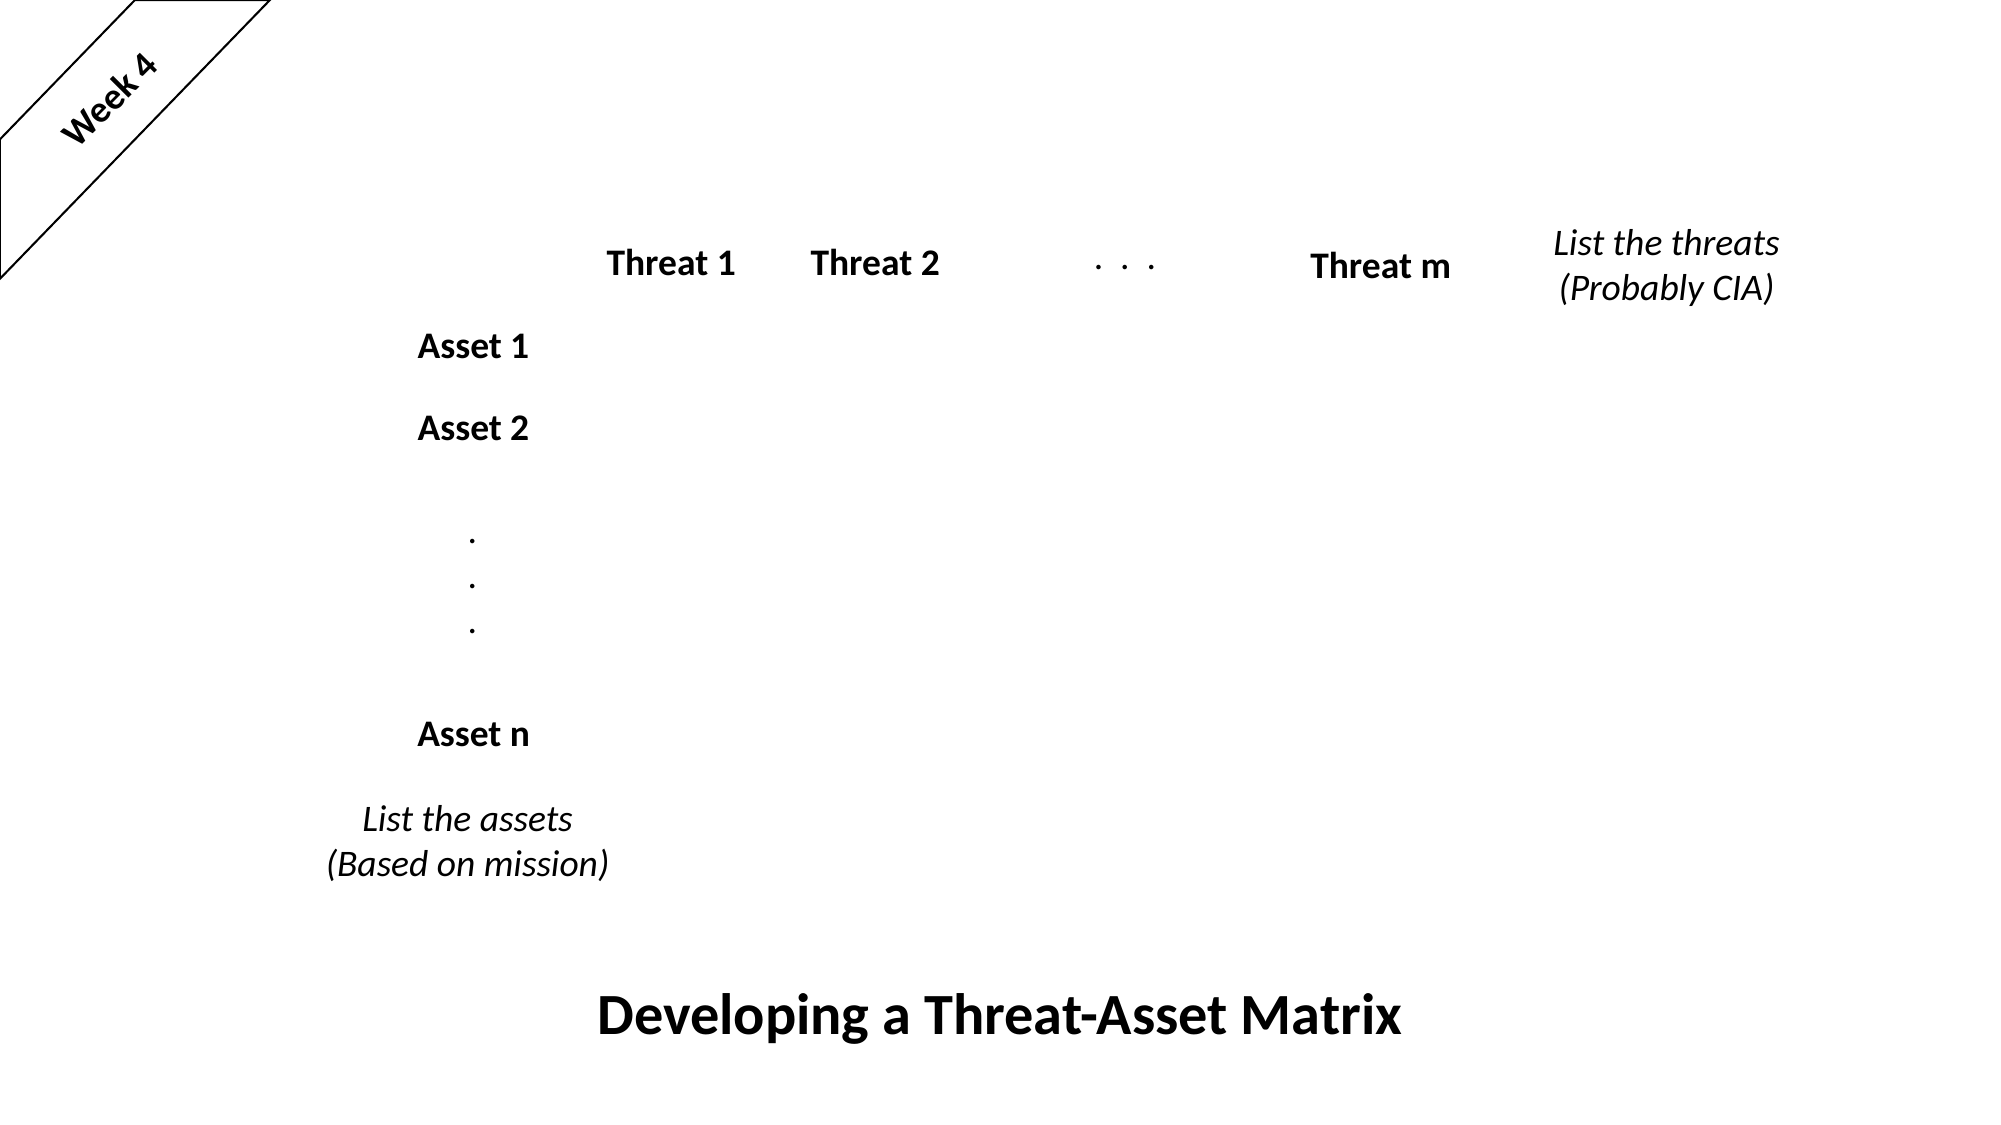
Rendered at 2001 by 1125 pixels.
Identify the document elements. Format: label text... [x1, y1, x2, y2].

text_box Developing a Threat-Asset Matrix [0, 907, 2000, 1125]
text_box . . . [453, 498, 493, 649]
text_box Asset 2 [402, 395, 545, 456]
text_box List the assets (Based on mission) [310, 787, 625, 892]
text_box Asset n [402, 701, 546, 762]
text_box Asset 1 [402, 314, 545, 374]
text_box Threat 1 [591, 230, 751, 290]
text_box Week 4 [35, 25, 181, 171]
text_box Threat m [1295, 233, 1467, 294]
text_box [0, 0, 272, 281]
text_box List the threats (Probably CIA) [1538, 210, 1795, 316]
text_box Threat 2 [795, 230, 955, 290]
text_box . . . [1078, 224, 1172, 285]
